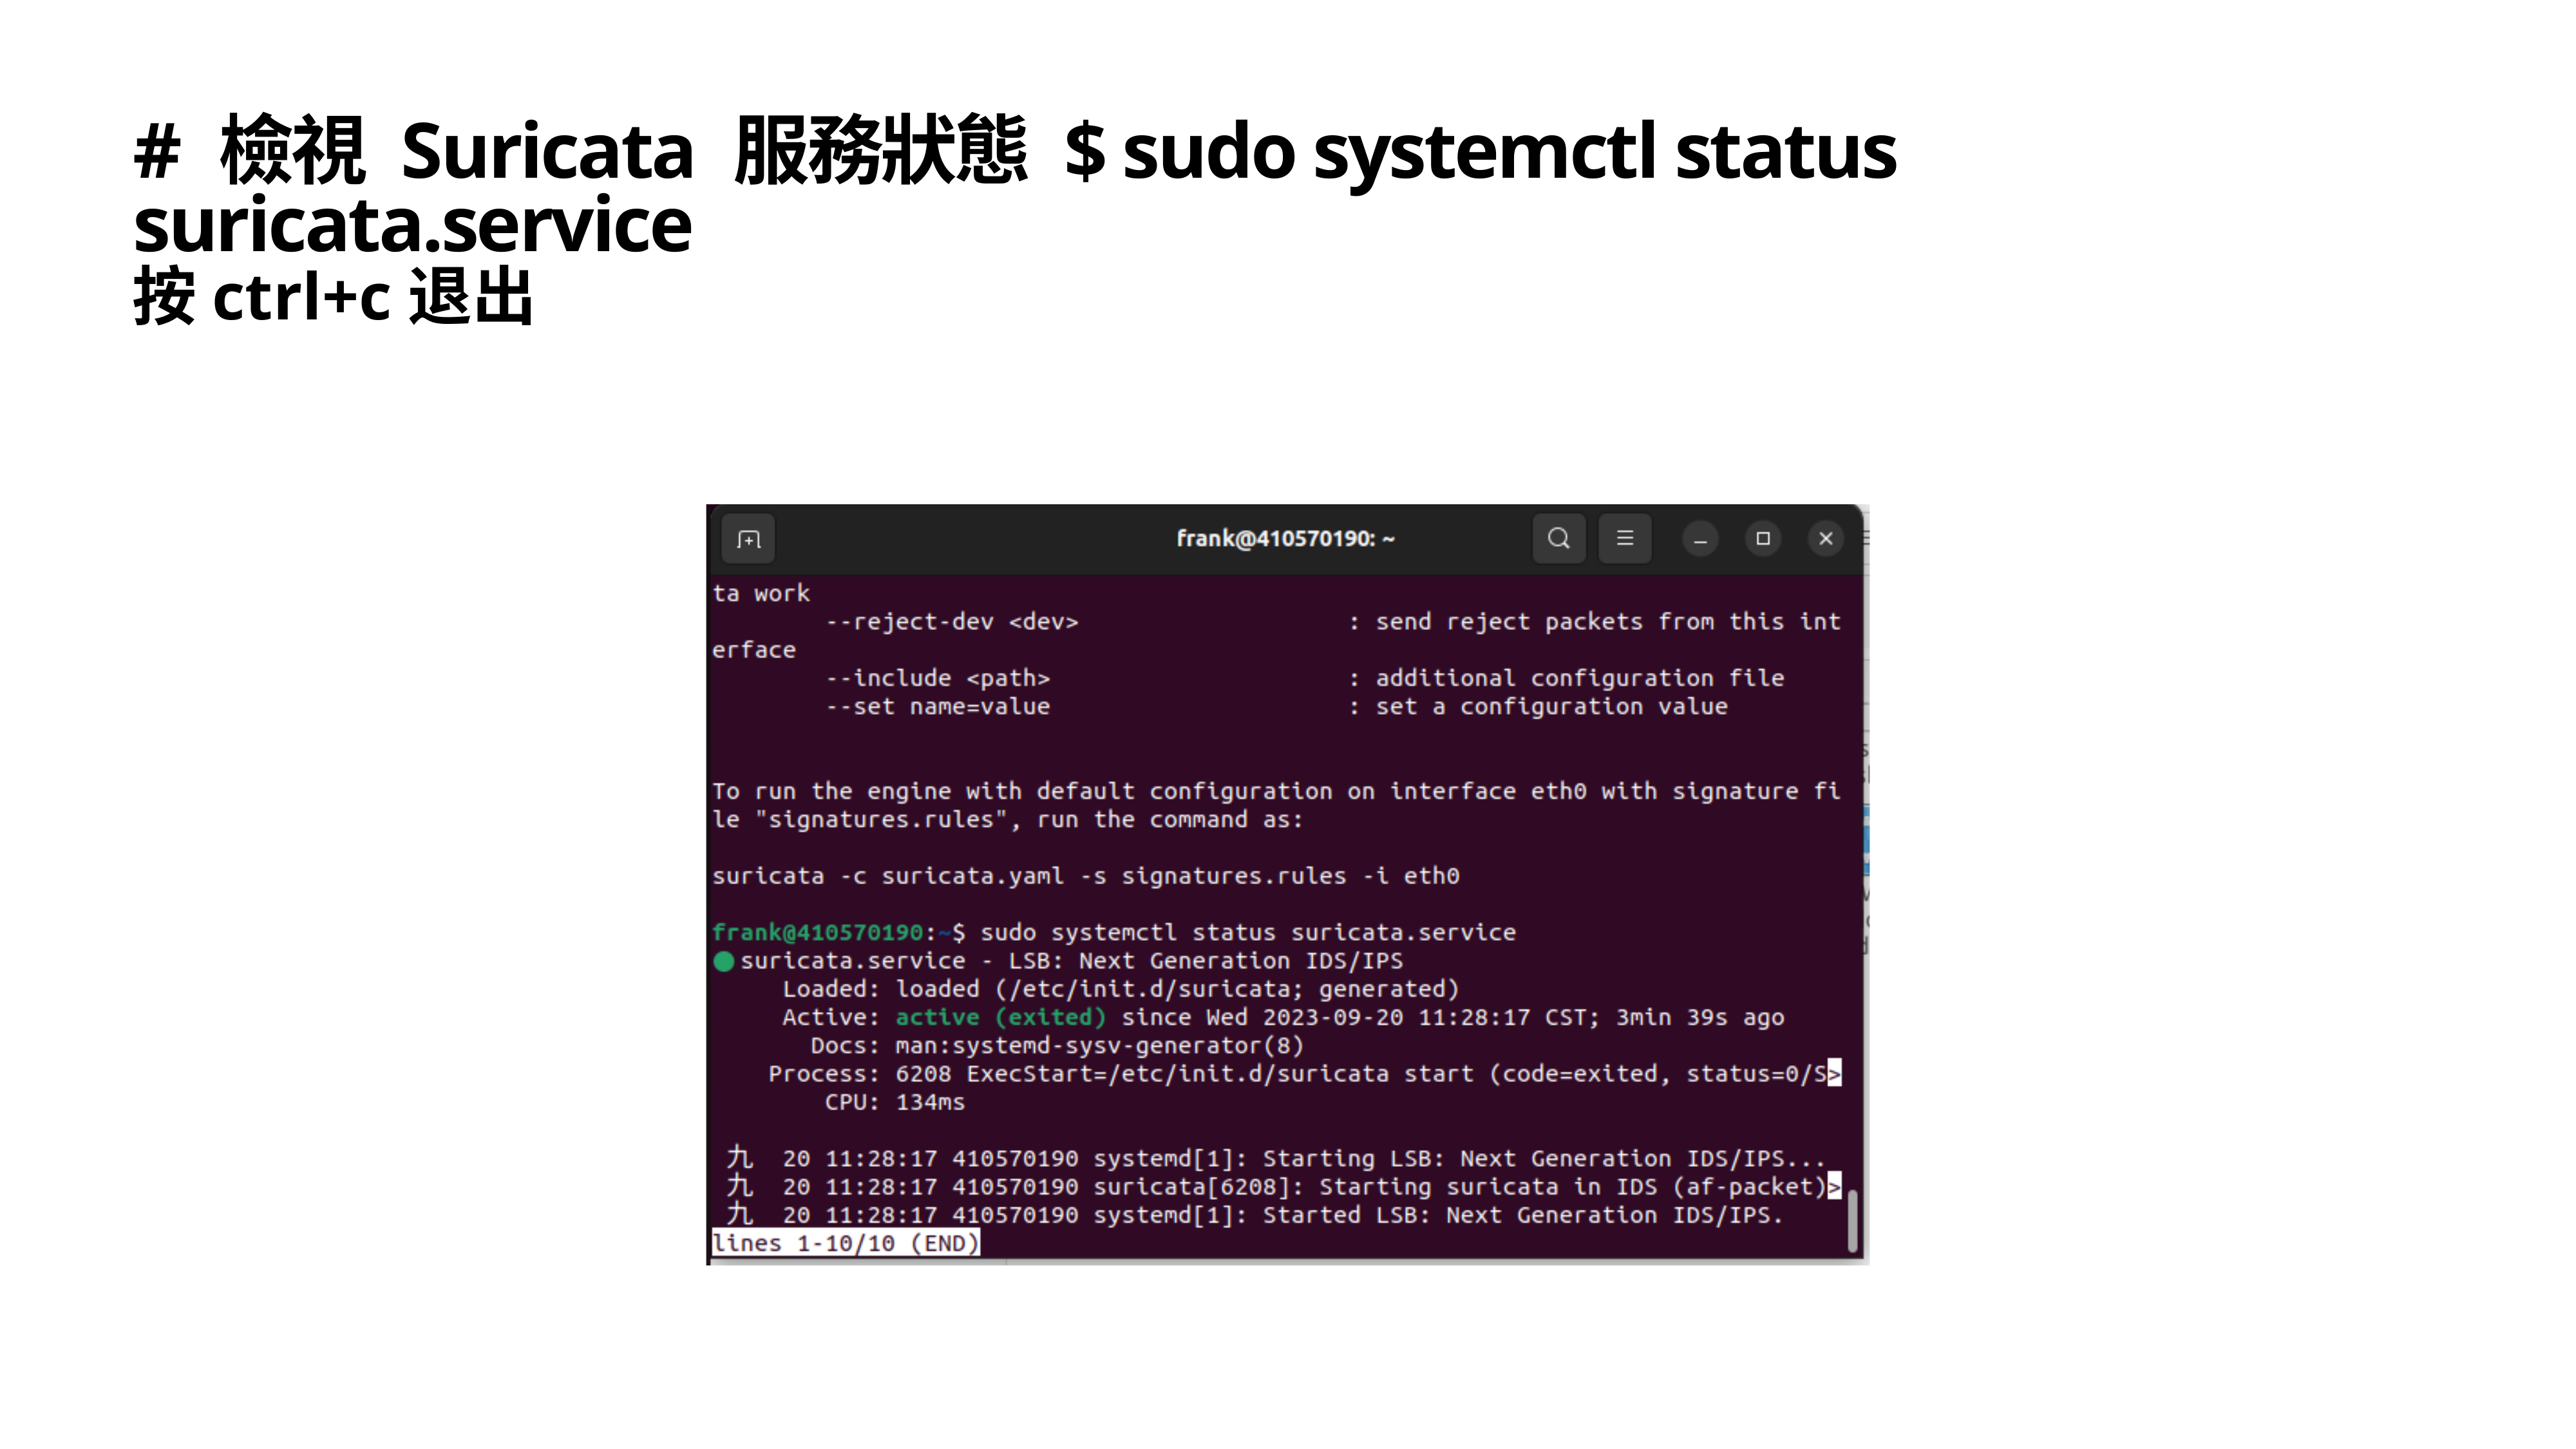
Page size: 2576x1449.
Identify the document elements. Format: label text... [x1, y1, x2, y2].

picture [706, 504, 1870, 1265]
title # 檢視 Suricata 服務狀態 $ sudo systemctl status suricata.service [127, 113, 2449, 250]
list 按ctrl+c退出 [127, 250, 2449, 350]
